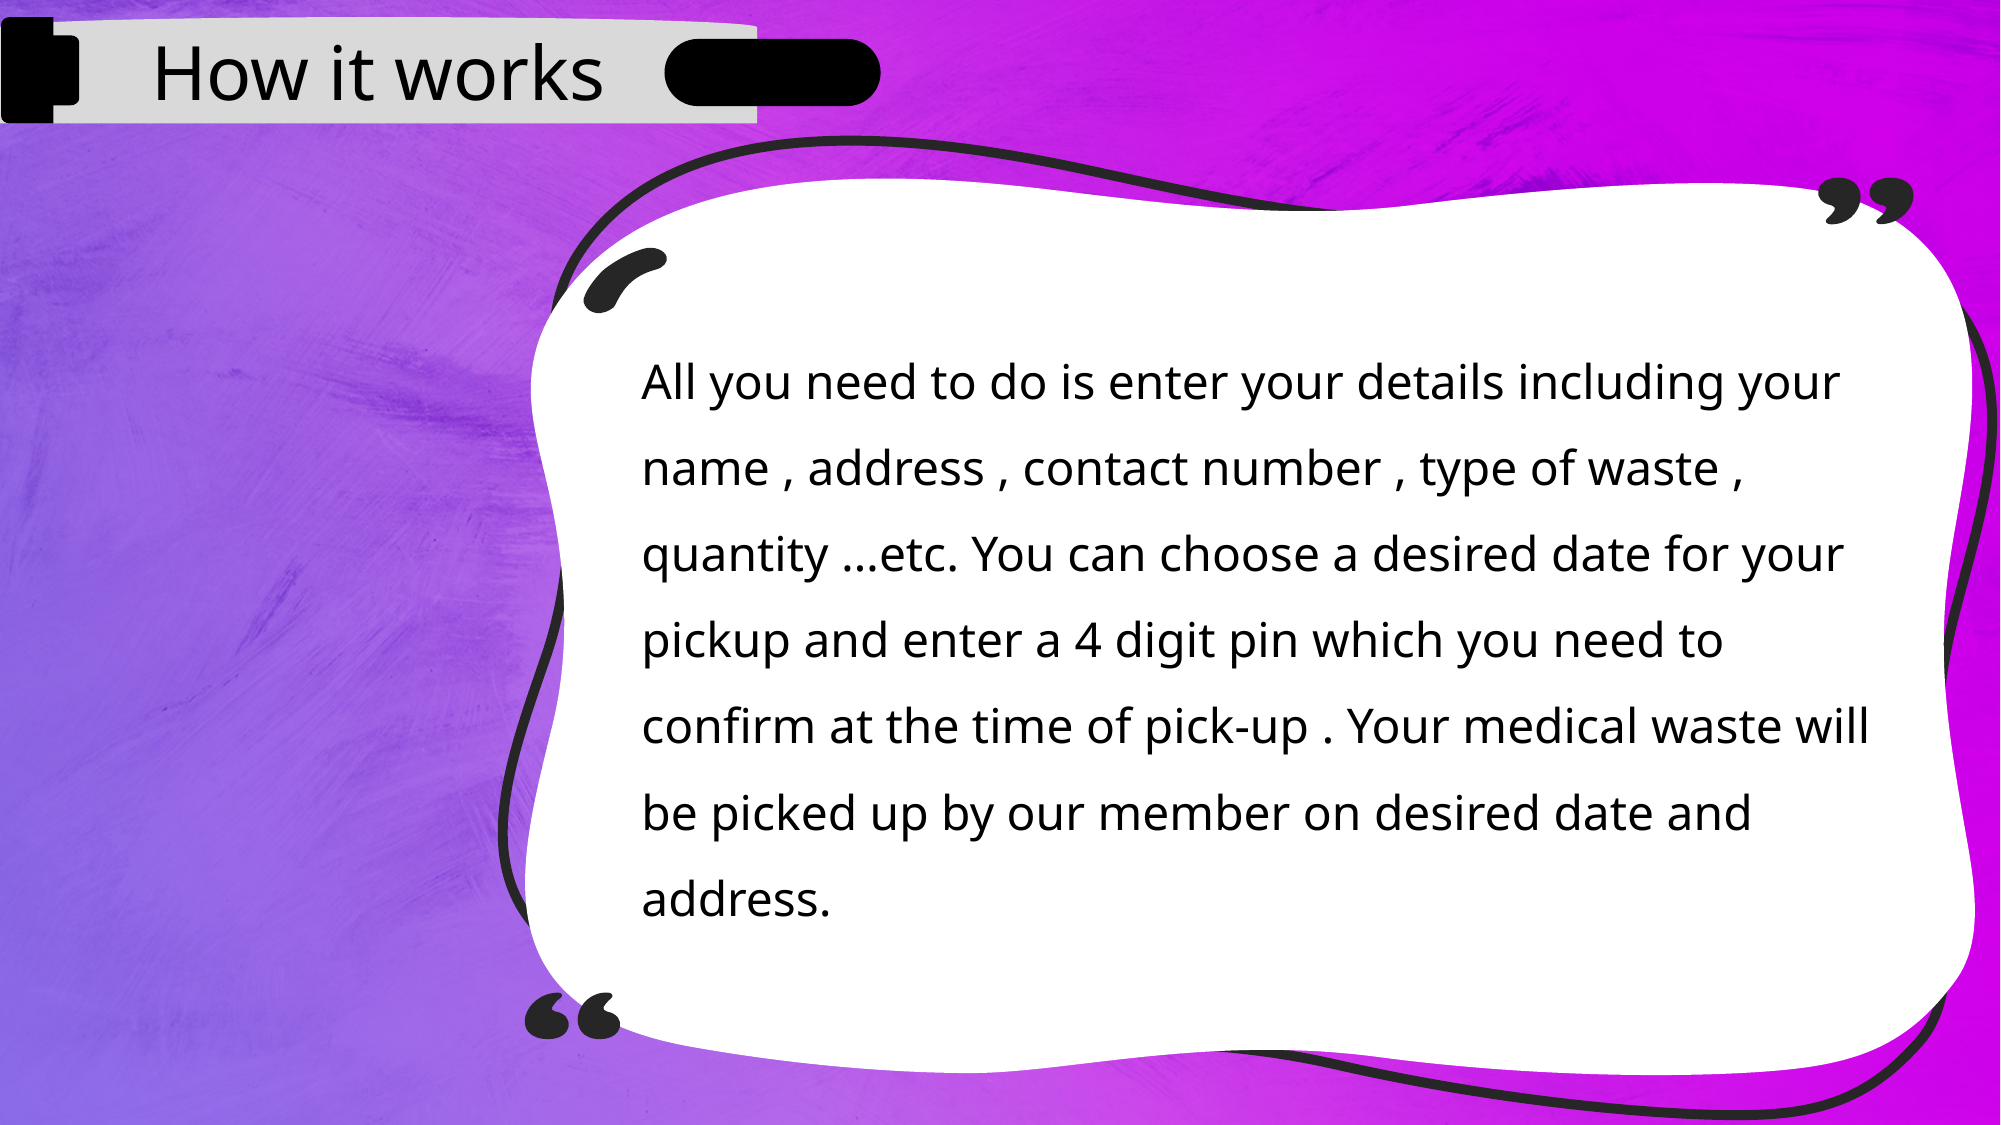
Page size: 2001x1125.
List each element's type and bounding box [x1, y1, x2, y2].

text_box [1816, 176, 1914, 226]
text_box [522, 174, 1976, 1076]
text_box [387, 0, 494, 511]
text_box [525, 991, 622, 1040]
